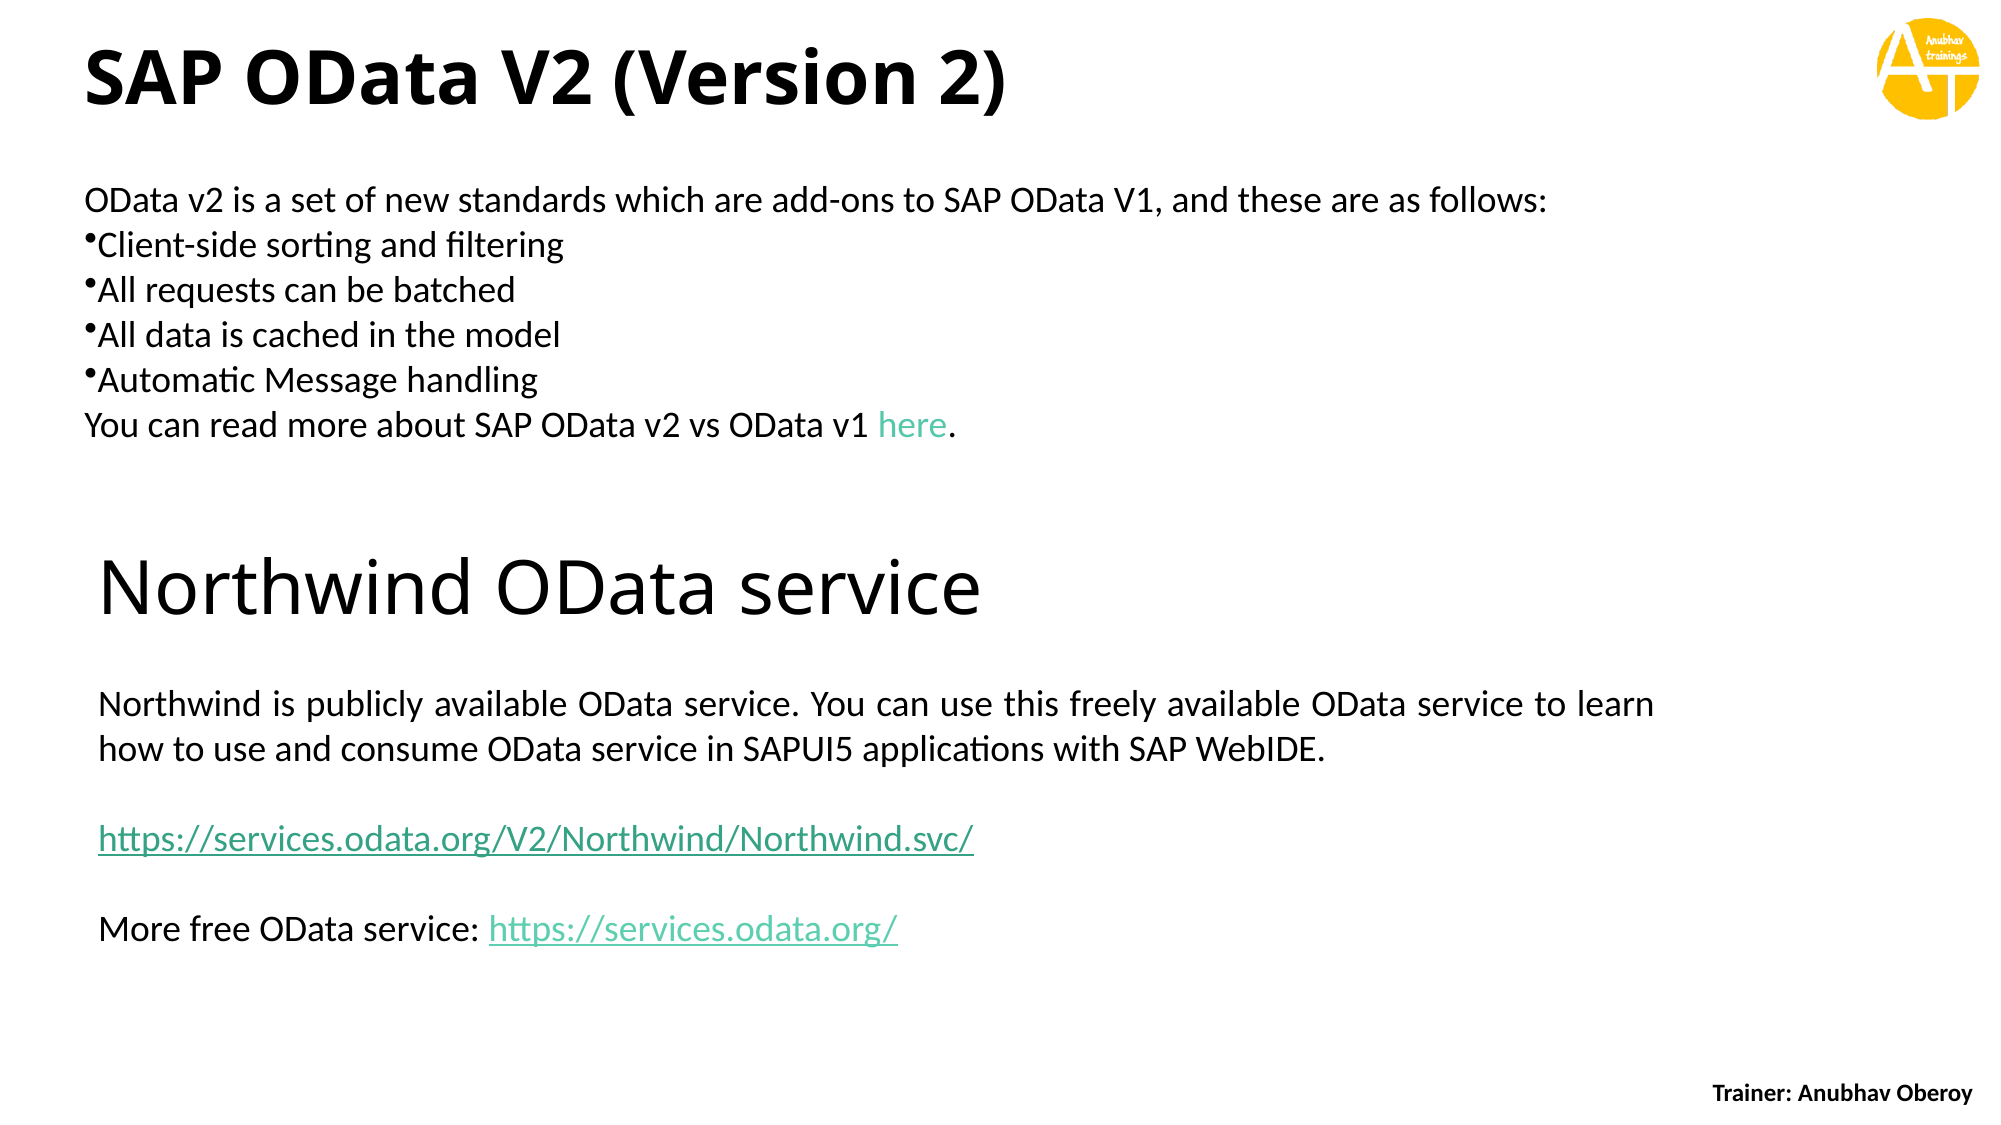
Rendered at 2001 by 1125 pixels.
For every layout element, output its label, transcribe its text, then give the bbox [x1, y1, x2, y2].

text_box Northwind is publicly available OData service. You can use this freely available OData service to learn how to use and consume OData service in SAPUI5 applications with SAP WebIDE. https://services.odata.org/V2/Northwind/Northwind.svc/ More free OData service: https://services.odata.org/ [83, 671, 1672, 957]
text_box Northwind OData service [83, 531, 1278, 637]
text_box SAP OData V2 (Version 2) [69, 21, 1505, 127]
footer Trainer: Anubhav Oberoy [1660, 1074, 2000, 1108]
picture [1866, 11, 1985, 128]
text_box OData v2 is a set of new standards which are add-ons to SAP OData V1, and these are as follows: Client-side sorting and filtering All requests can be batched All data is cached in the model Automatic Message handling You can read more about SAP OData v2 vs OData v1 here. [69, 167, 1575, 452]
